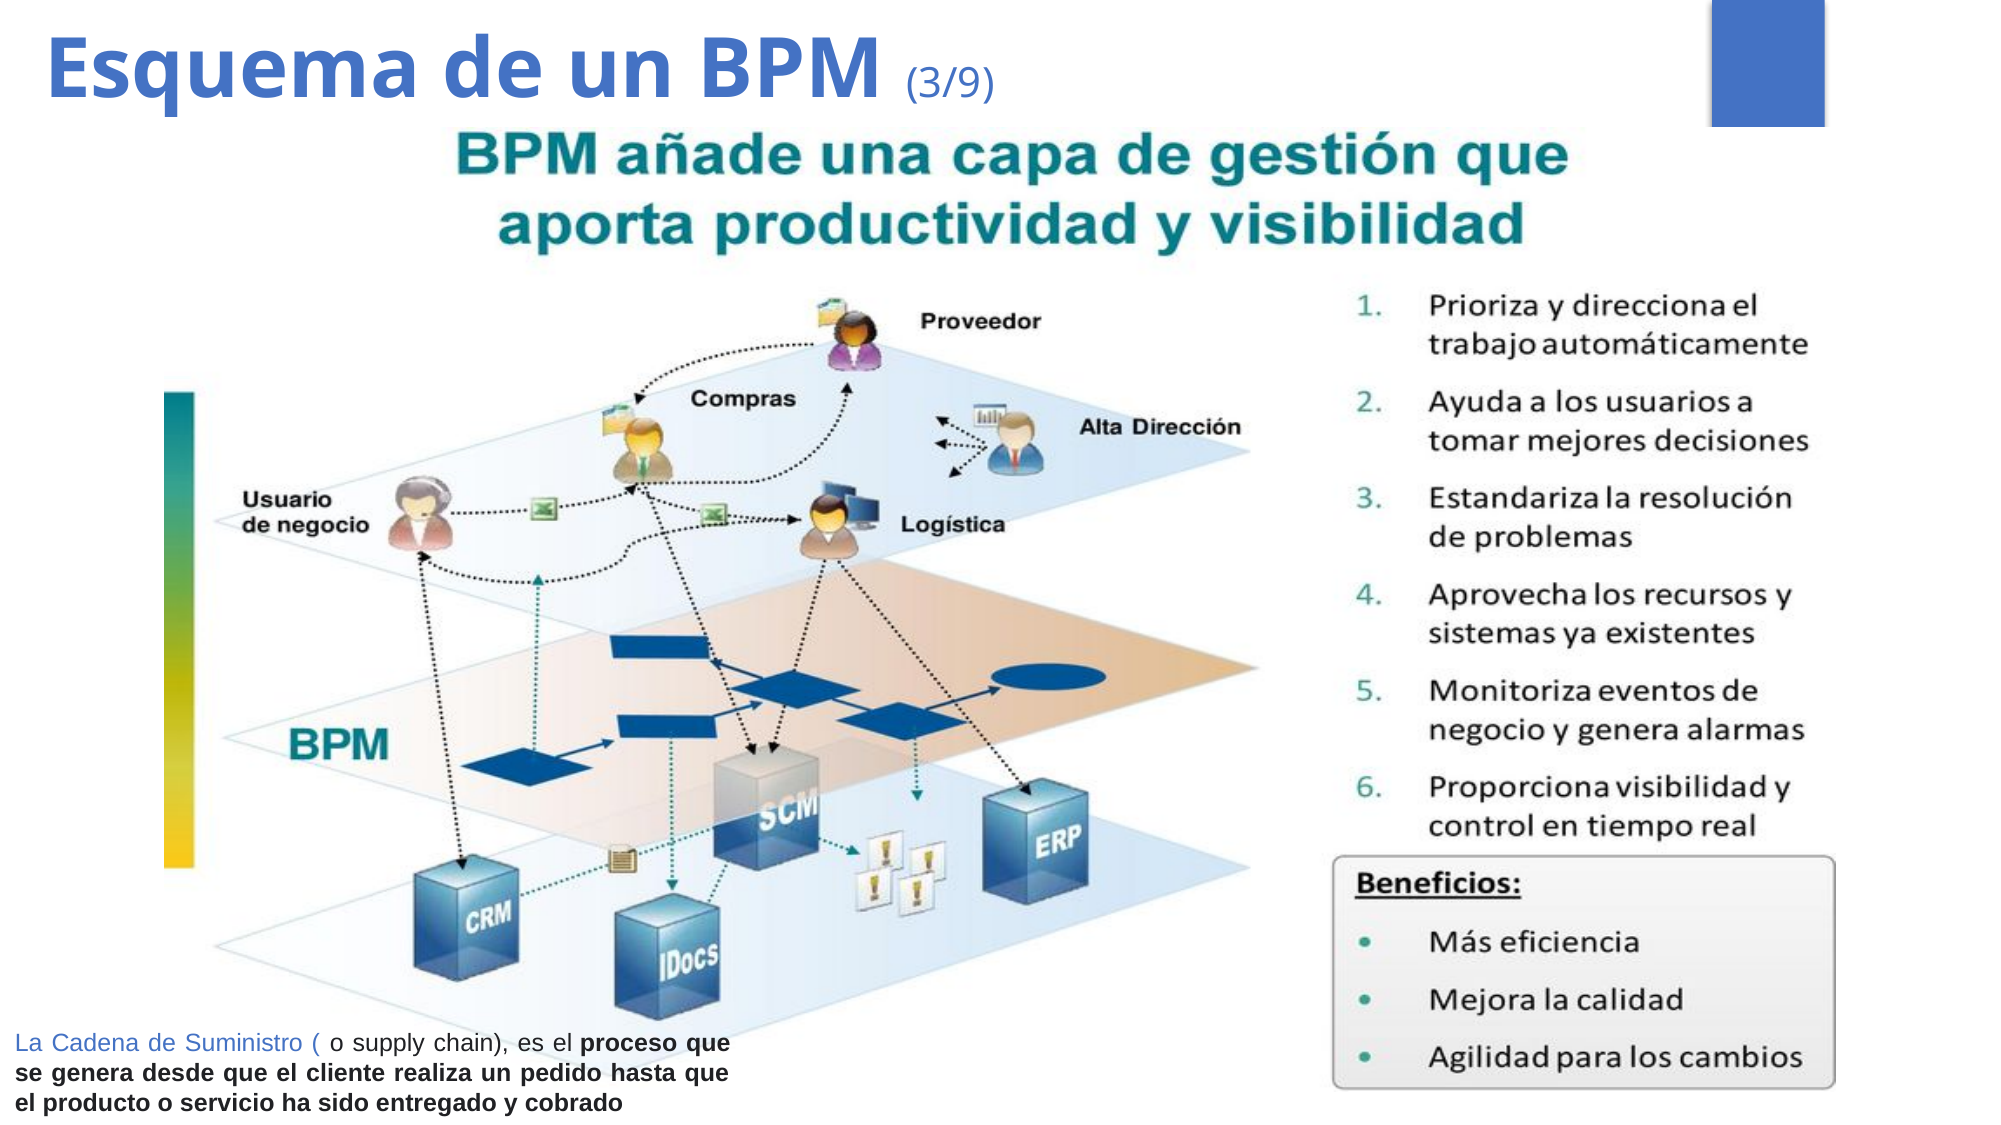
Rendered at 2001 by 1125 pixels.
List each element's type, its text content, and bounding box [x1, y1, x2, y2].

text_box Esquema de un BPM (3/9) [29, 7, 1764, 167]
text_box La Cadena de Suministro ( o supply chain), es el proceso que se genera desde que el cliente realiza un pedido hasta que el producto o servicio ha sido entregado y cobrado [0, 1018, 746, 1124]
picture [163, 127, 1836, 1093]
